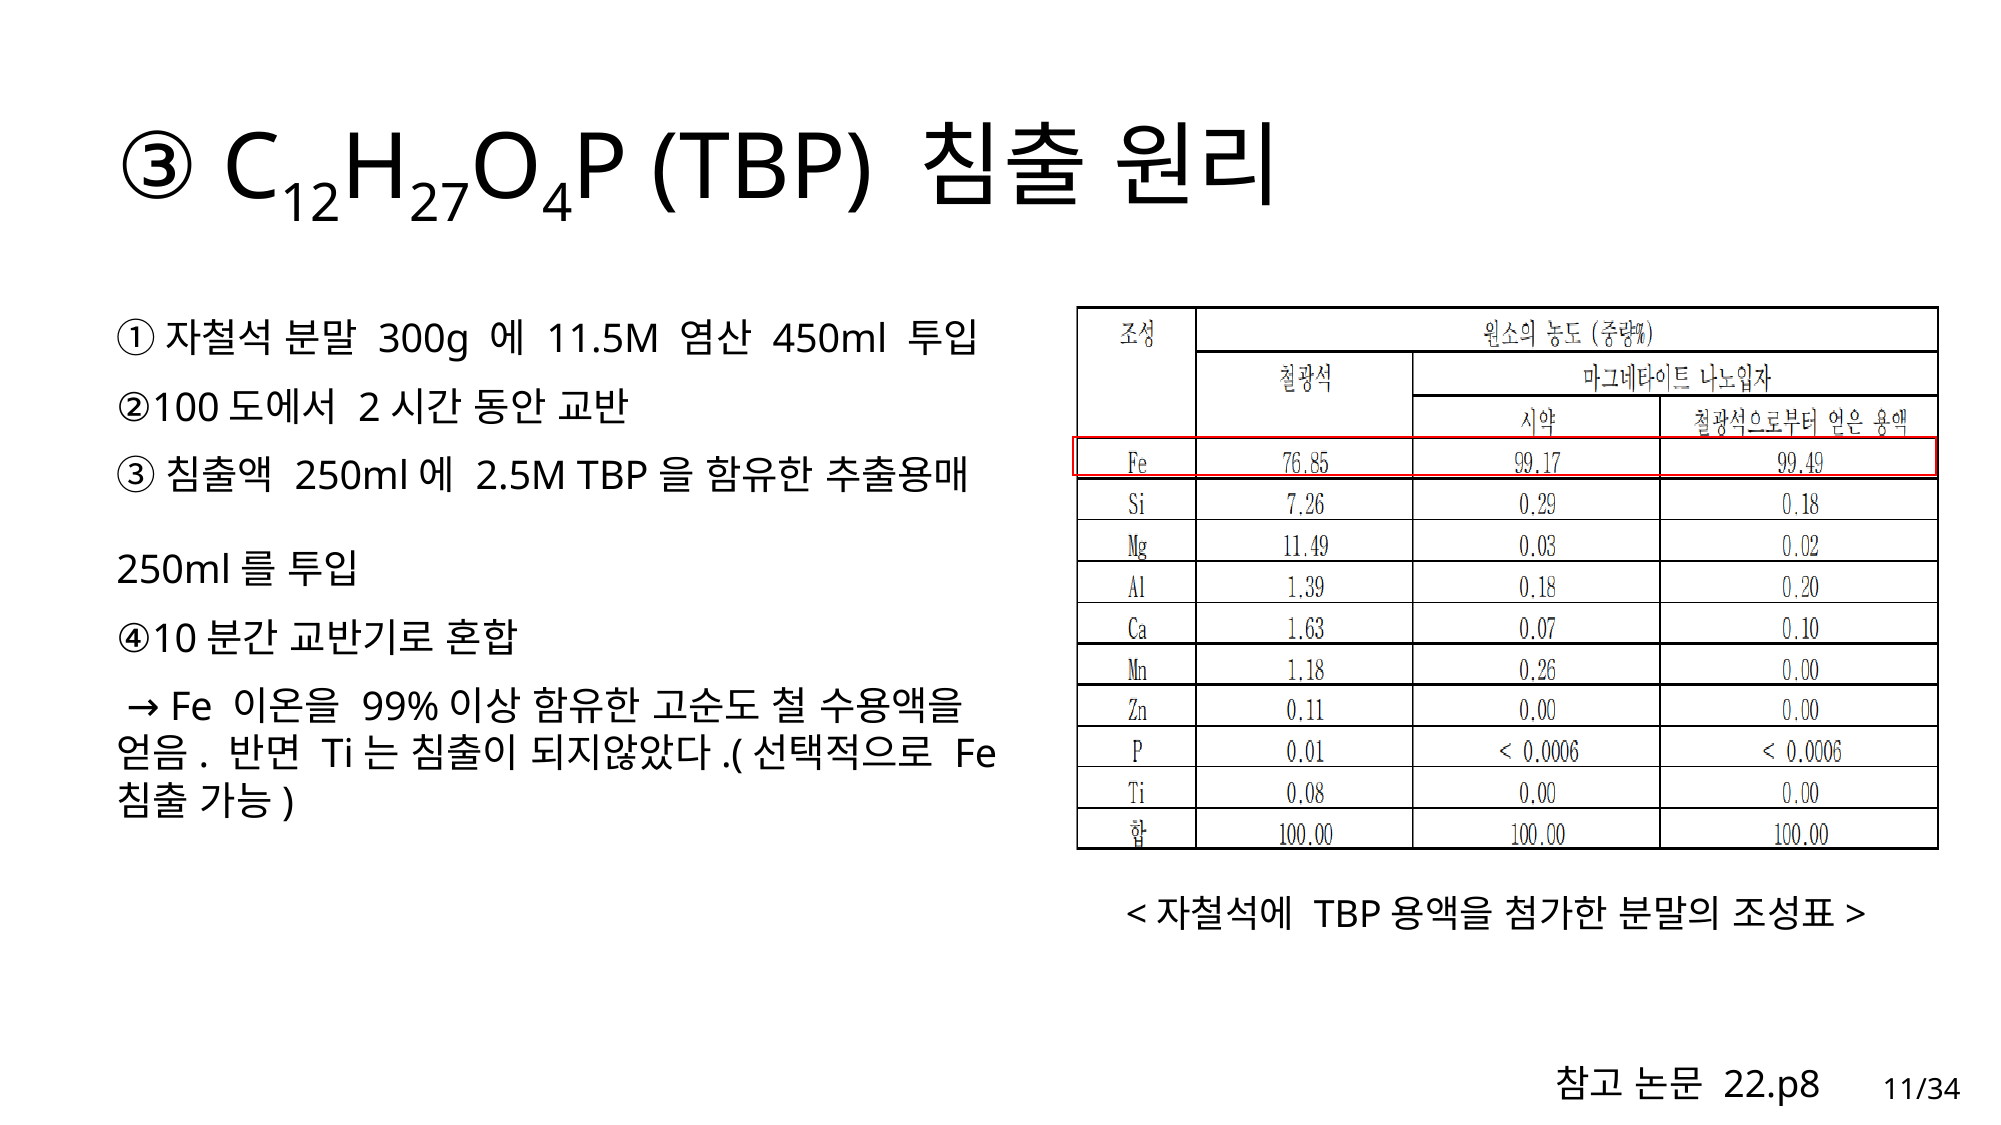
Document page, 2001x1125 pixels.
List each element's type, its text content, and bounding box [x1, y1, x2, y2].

title ③ C12H27O4P (TBP) 침출 원리 [101, 56, 1827, 274]
list ①자철석 분말 300g 에 11.5M 염산 450ml 투입 ②100도에서 2시간 동안 교반 ③침출액 250ml에 2.5M TBP을 함유한 추출용매 250ml를 투입 ④10분간 교반기로 혼합 → Fe 이온을 99%이상 함유한 고순도 철 수용액을 얻음. 반면 Ti는 침출이 되지않았다.(선택적으로 Fe침출 가능) [101, 305, 1055, 1049]
text_box <자철석에 TBP용액을 첨가한 분말의 조성표> [1111, 882, 2000, 943]
text_box 참고 논문 22.p8 [1540, 1052, 1842, 1113]
picture [1054, 295, 1979, 883]
text_box 11/34 [1842, 1051, 2000, 1125]
